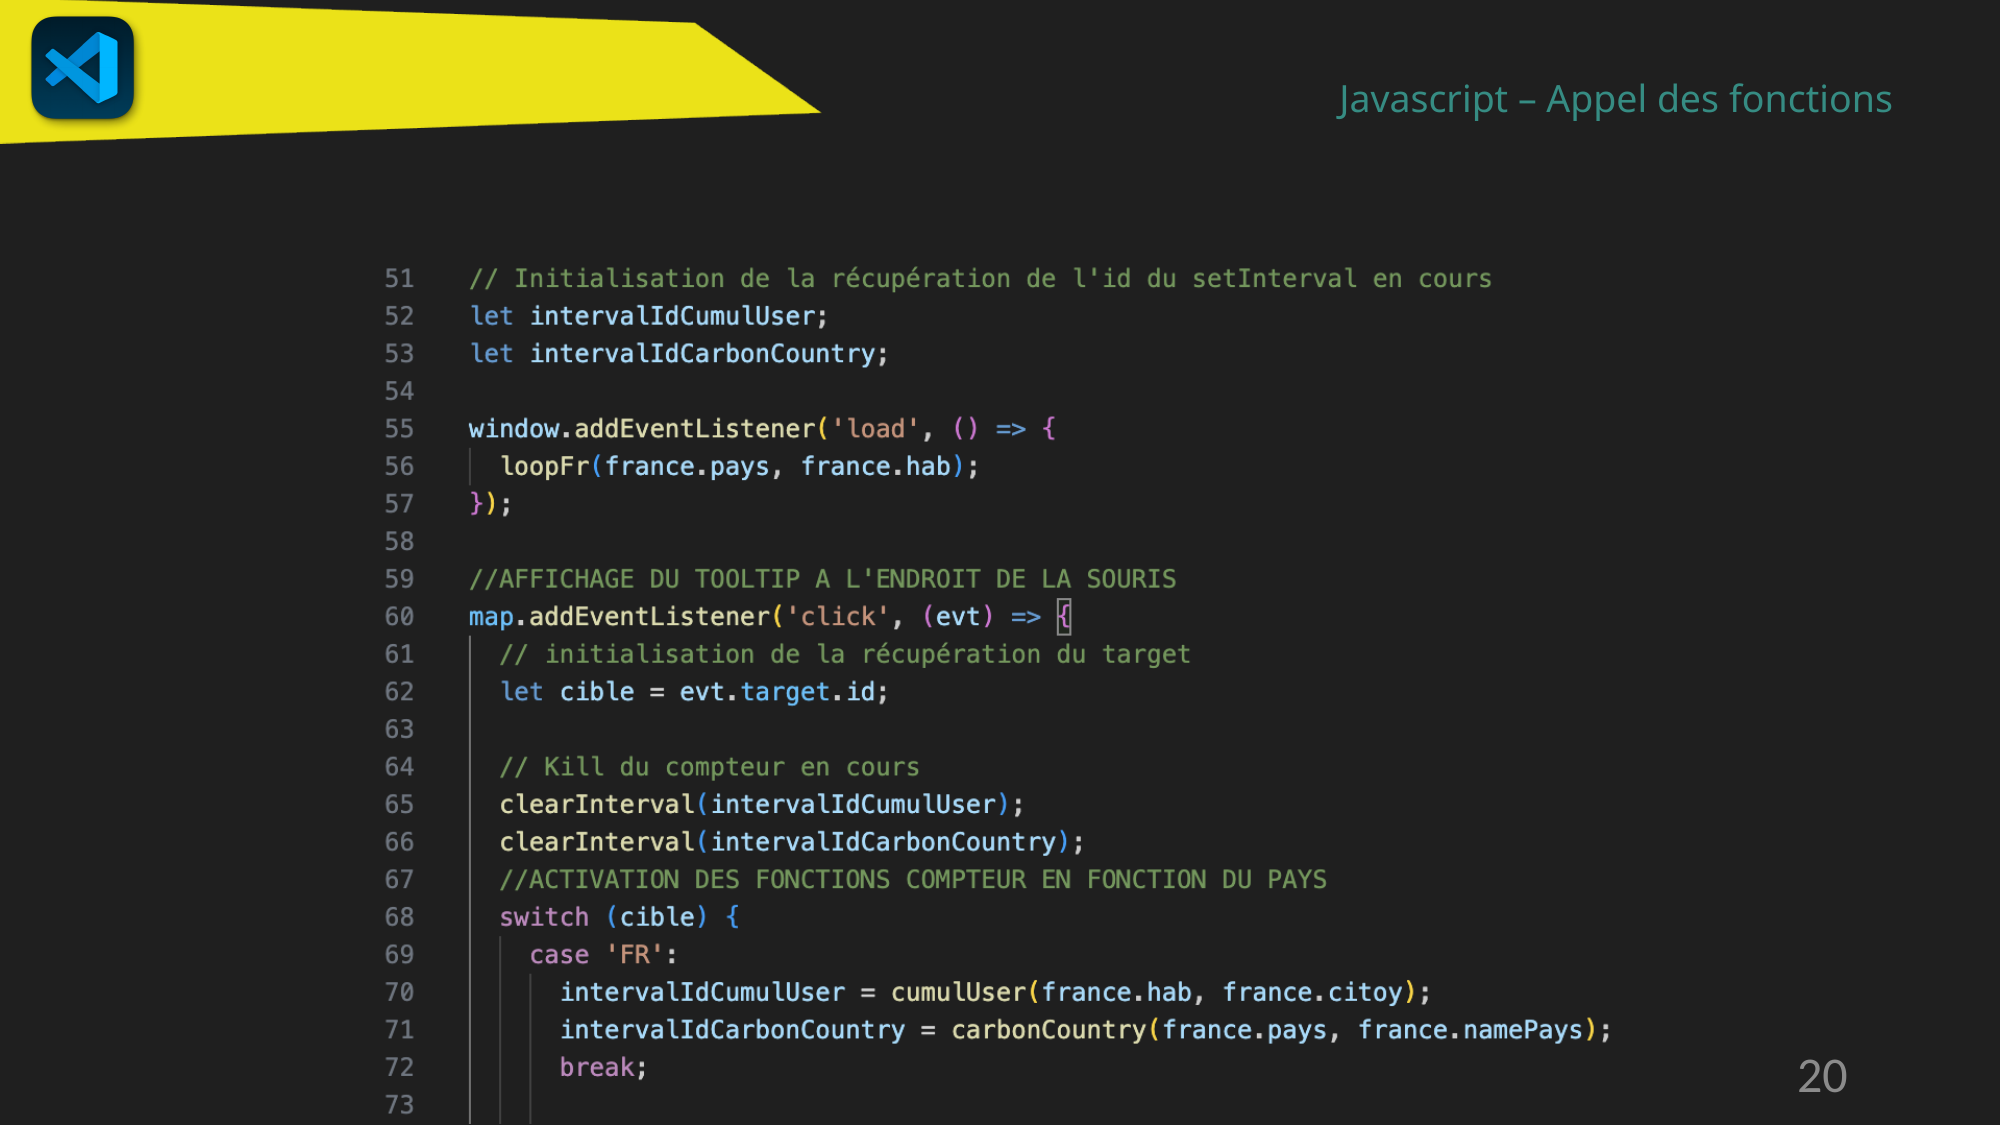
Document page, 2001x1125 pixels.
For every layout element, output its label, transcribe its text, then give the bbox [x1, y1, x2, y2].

slide_number 20 [1626, 1042, 1863, 1103]
picture [373, 260, 1626, 1124]
text_box Javascript – Appel des fonctions [1324, 67, 1909, 128]
picture [0, 0, 822, 144]
